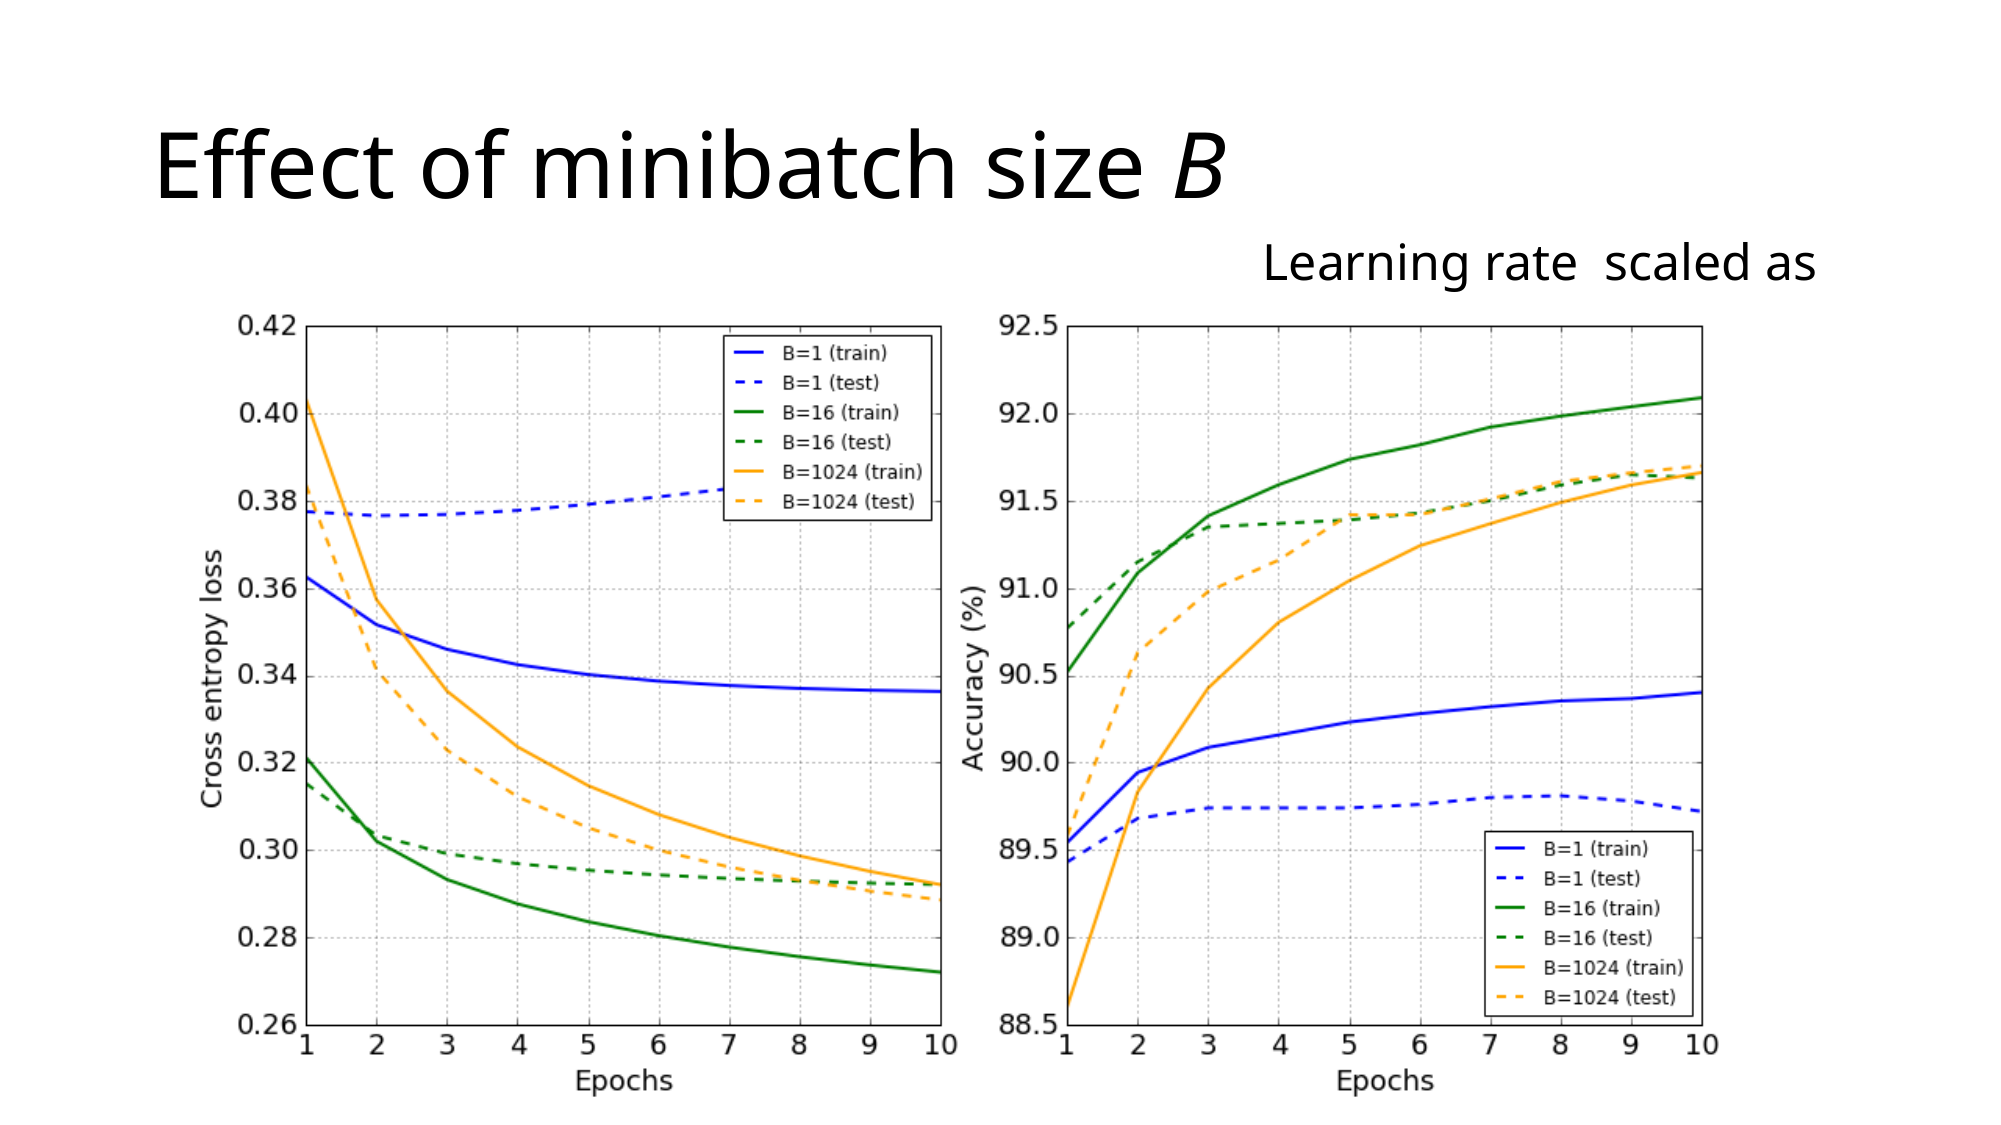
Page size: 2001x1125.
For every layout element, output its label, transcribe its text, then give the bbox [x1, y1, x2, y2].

picture [170, 304, 1733, 1111]
title Effect of minibatch size B [137, 59, 1863, 278]
